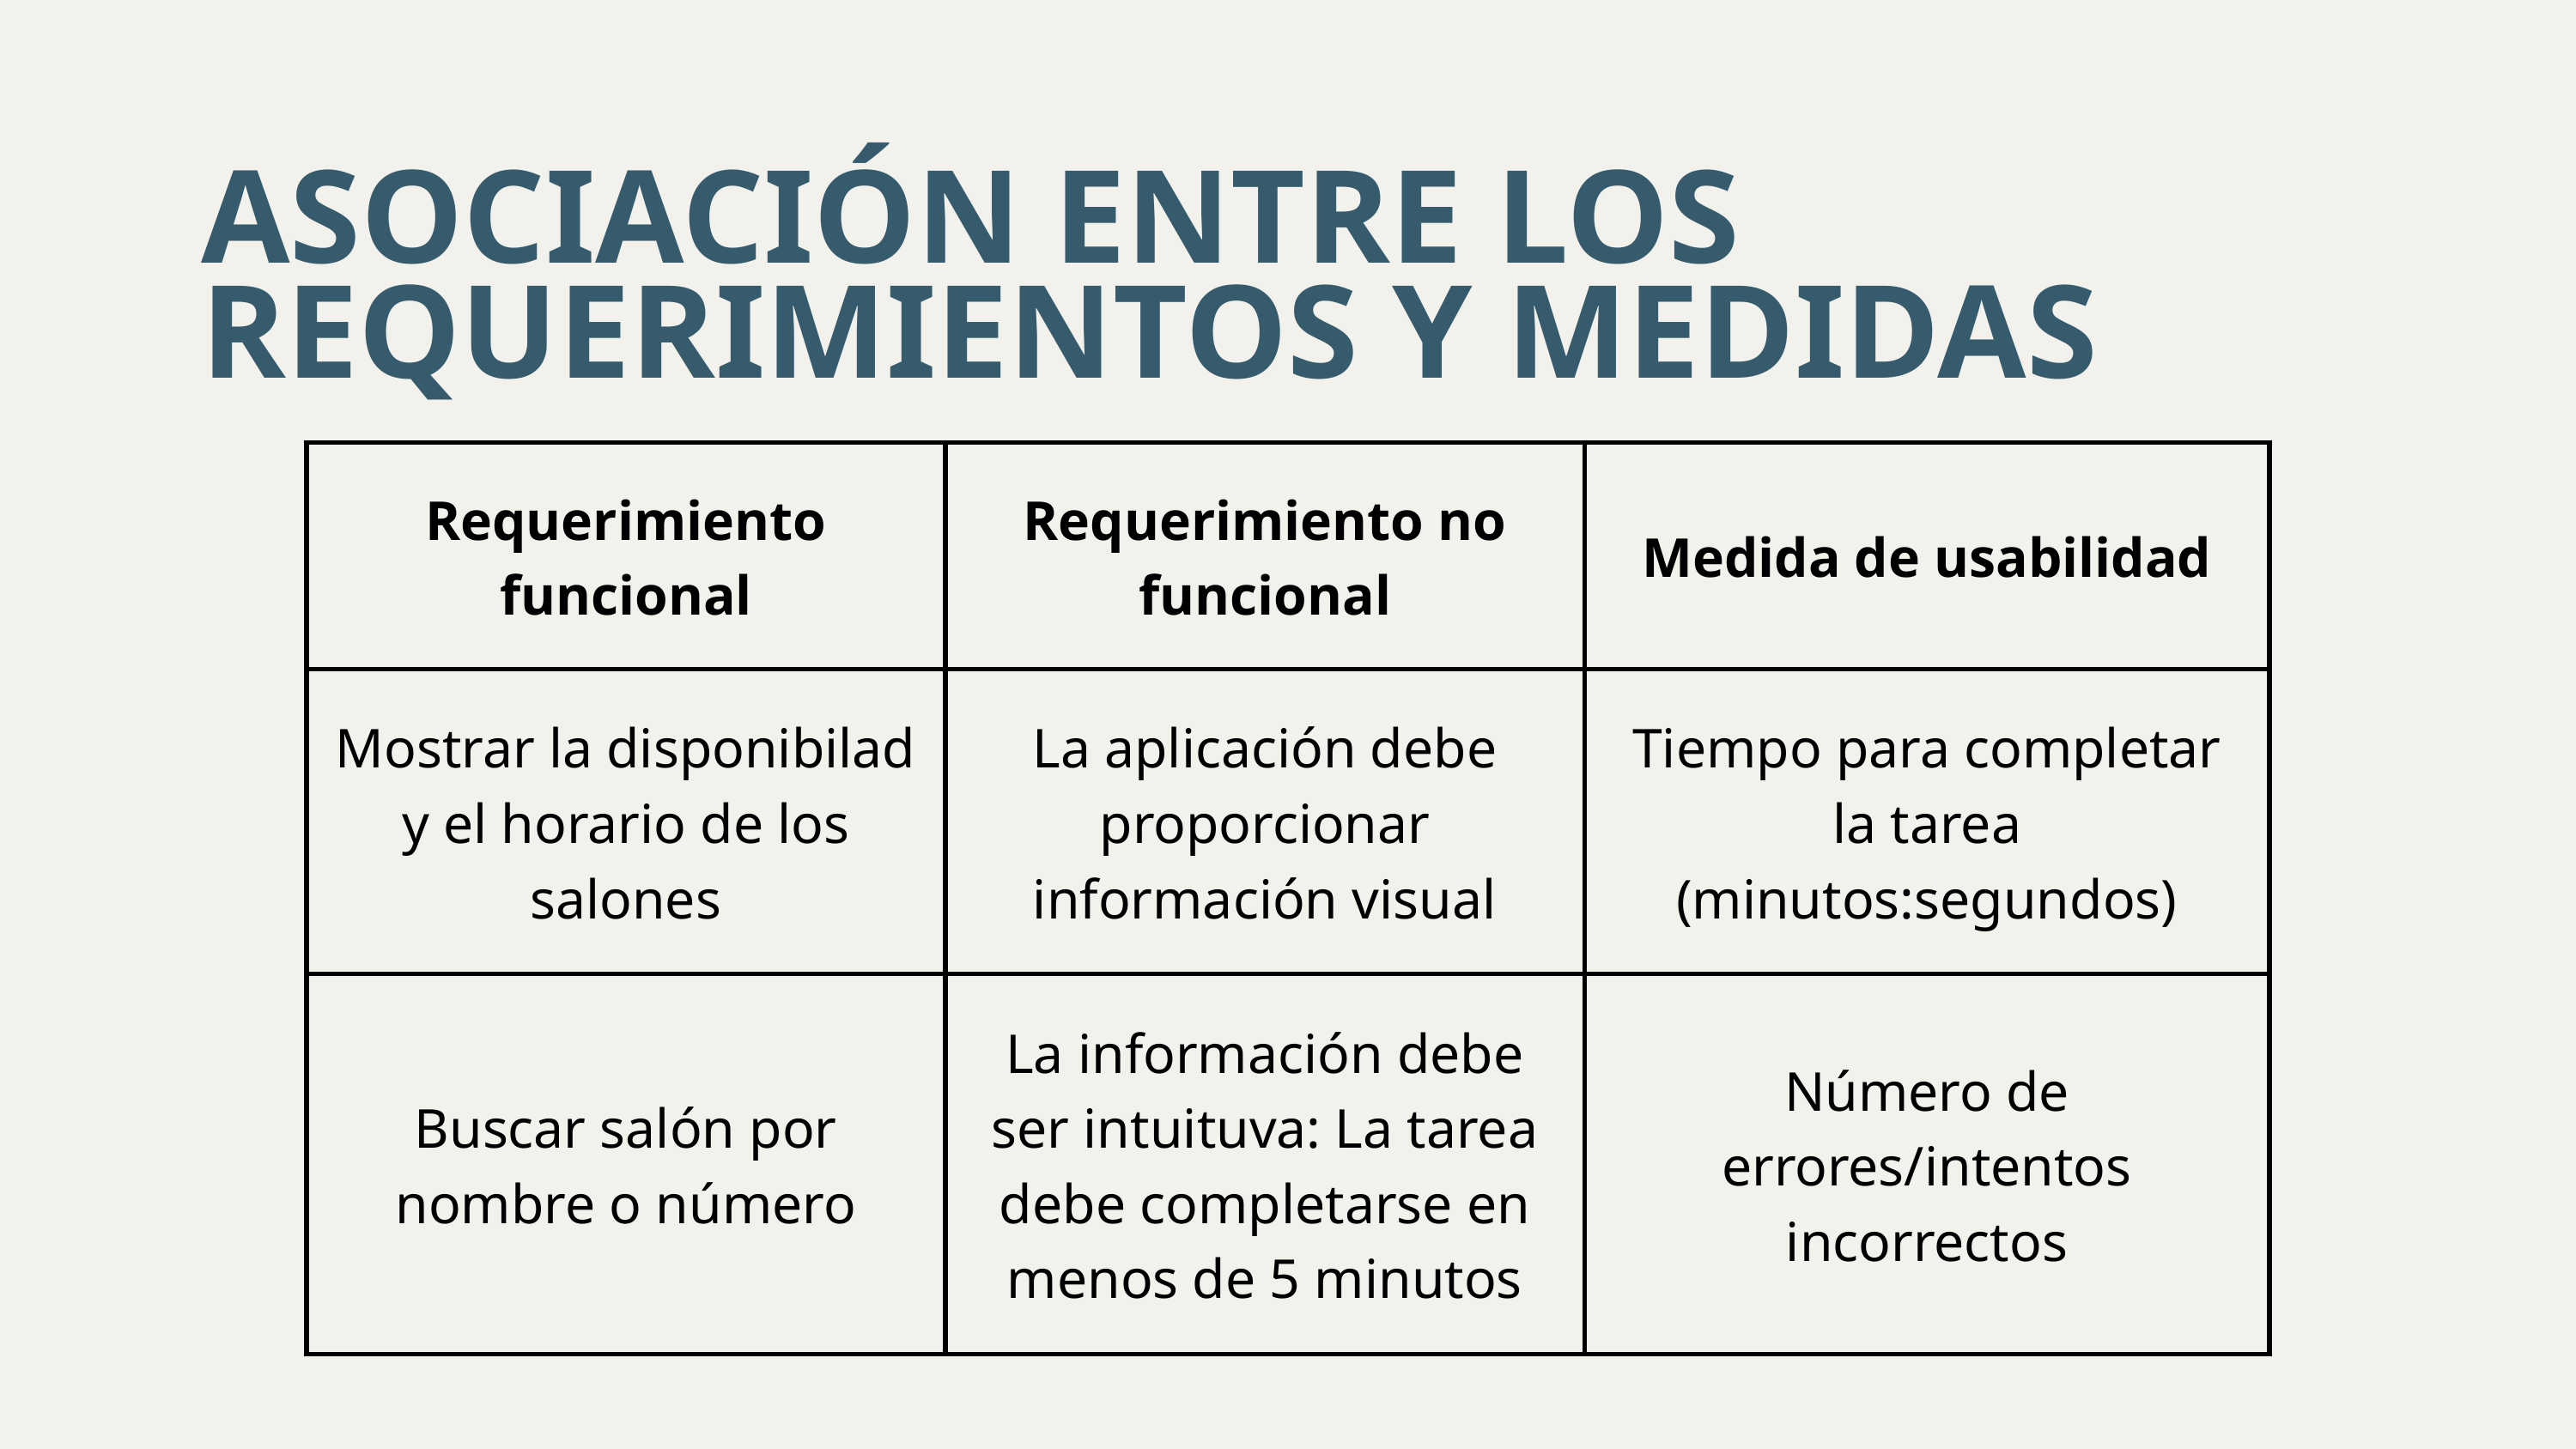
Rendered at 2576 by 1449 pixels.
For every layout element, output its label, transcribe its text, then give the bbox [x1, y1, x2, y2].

table_cell La aplicación debe proporcionar información visual [948, 671, 1583, 972]
table_header Requerimiento no funcional [948, 445, 1583, 667]
table_cell Buscar salón por nombre o número [309, 976, 943, 1352]
table_header Requerimiento funcional [309, 445, 943, 667]
table_cell La información debe ser intuituva: La tarea debe completarse en menos de 5 minutos [948, 976, 1583, 1352]
text_box ASOCIACIÓN ENTRE LOS REQUERIMIENTOS Y MEDIDAS [201, 174, 2576, 404]
table_cell Tiempo para completar la tarea (minutos:segundos) [1587, 671, 2267, 972]
table_cell Número de errores/intentos incorrectos [1587, 976, 2267, 1352]
table_cell Mostrar la disponibilad y el horario de los salones [309, 671, 943, 972]
table_header Medida de usabilidad [1587, 445, 2267, 667]
